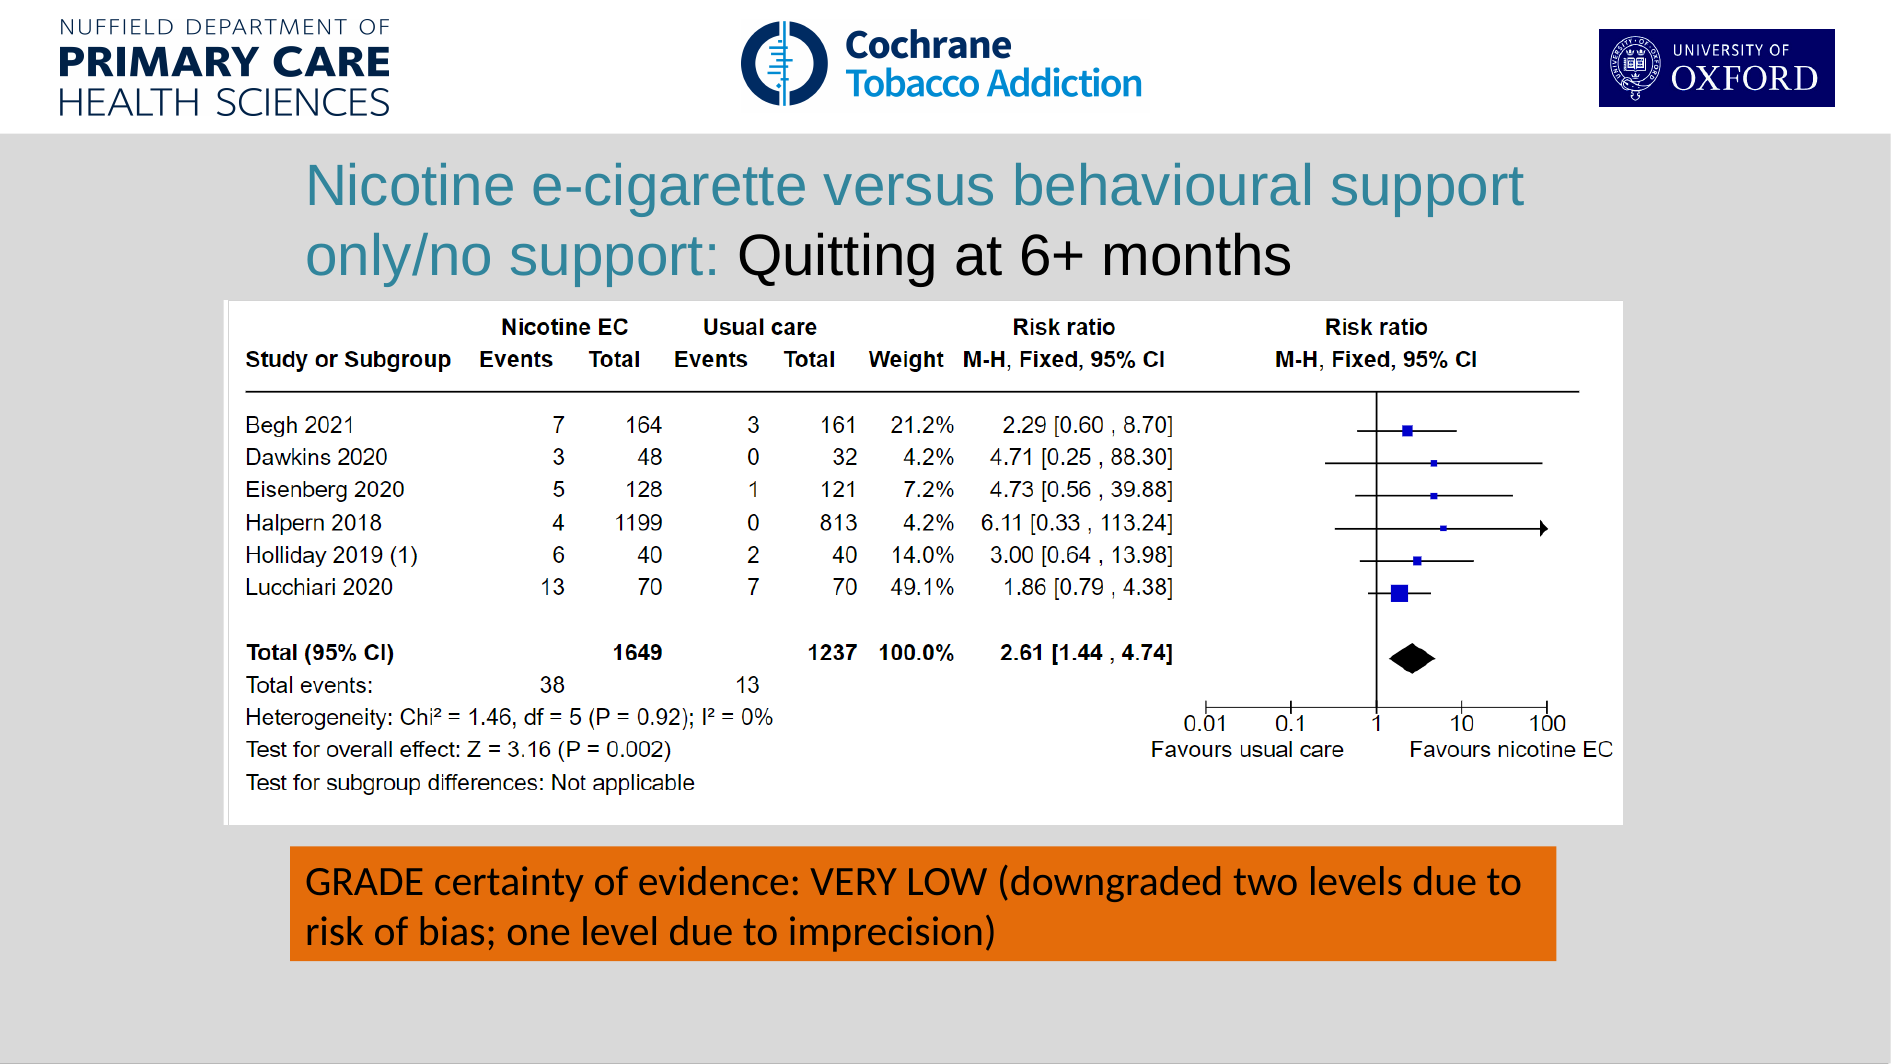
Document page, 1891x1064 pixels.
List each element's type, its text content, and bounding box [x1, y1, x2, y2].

picture [1599, 29, 1835, 107]
title Nicotine e-cigarette versus behavioural support only/no support: Quitting at 6+ months [290, 139, 1557, 238]
picture [741, 19, 1150, 113]
text_box GRADE certainty of evidence: VERY LOW (downgraded two levels due to risk of bias; one level due to imprecision) [290, 846, 1557, 962]
picture [60, 19, 389, 116]
picture [223, 299, 1624, 825]
